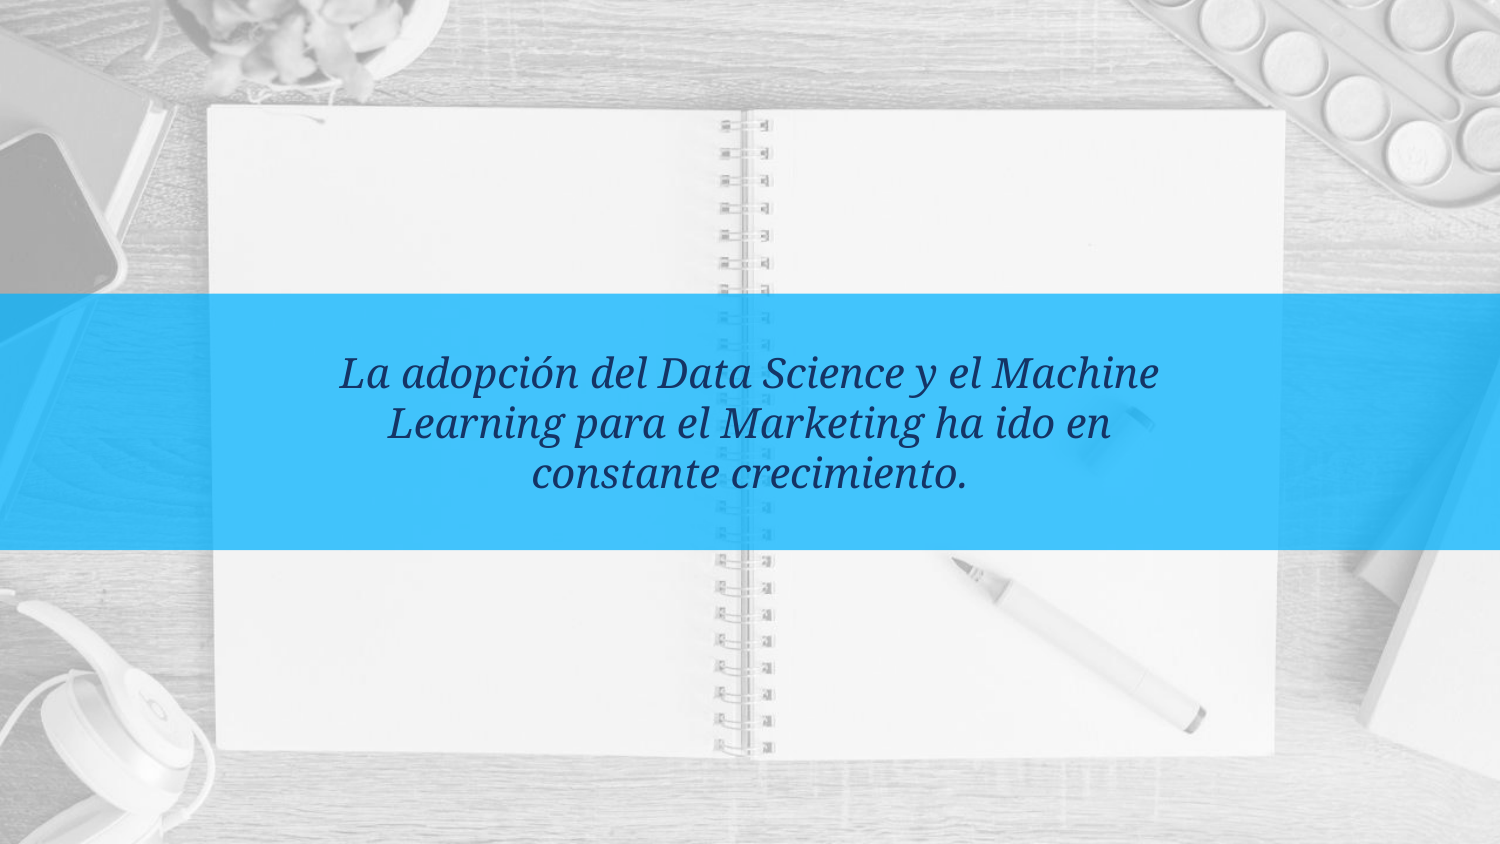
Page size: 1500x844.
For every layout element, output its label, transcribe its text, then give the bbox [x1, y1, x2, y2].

picture [0, 293, 1500, 551]
list La adopción del Data Science y el Machine Learning para el Marketing ha ido en constante crecimiento. [322, 354, 1178, 490]
